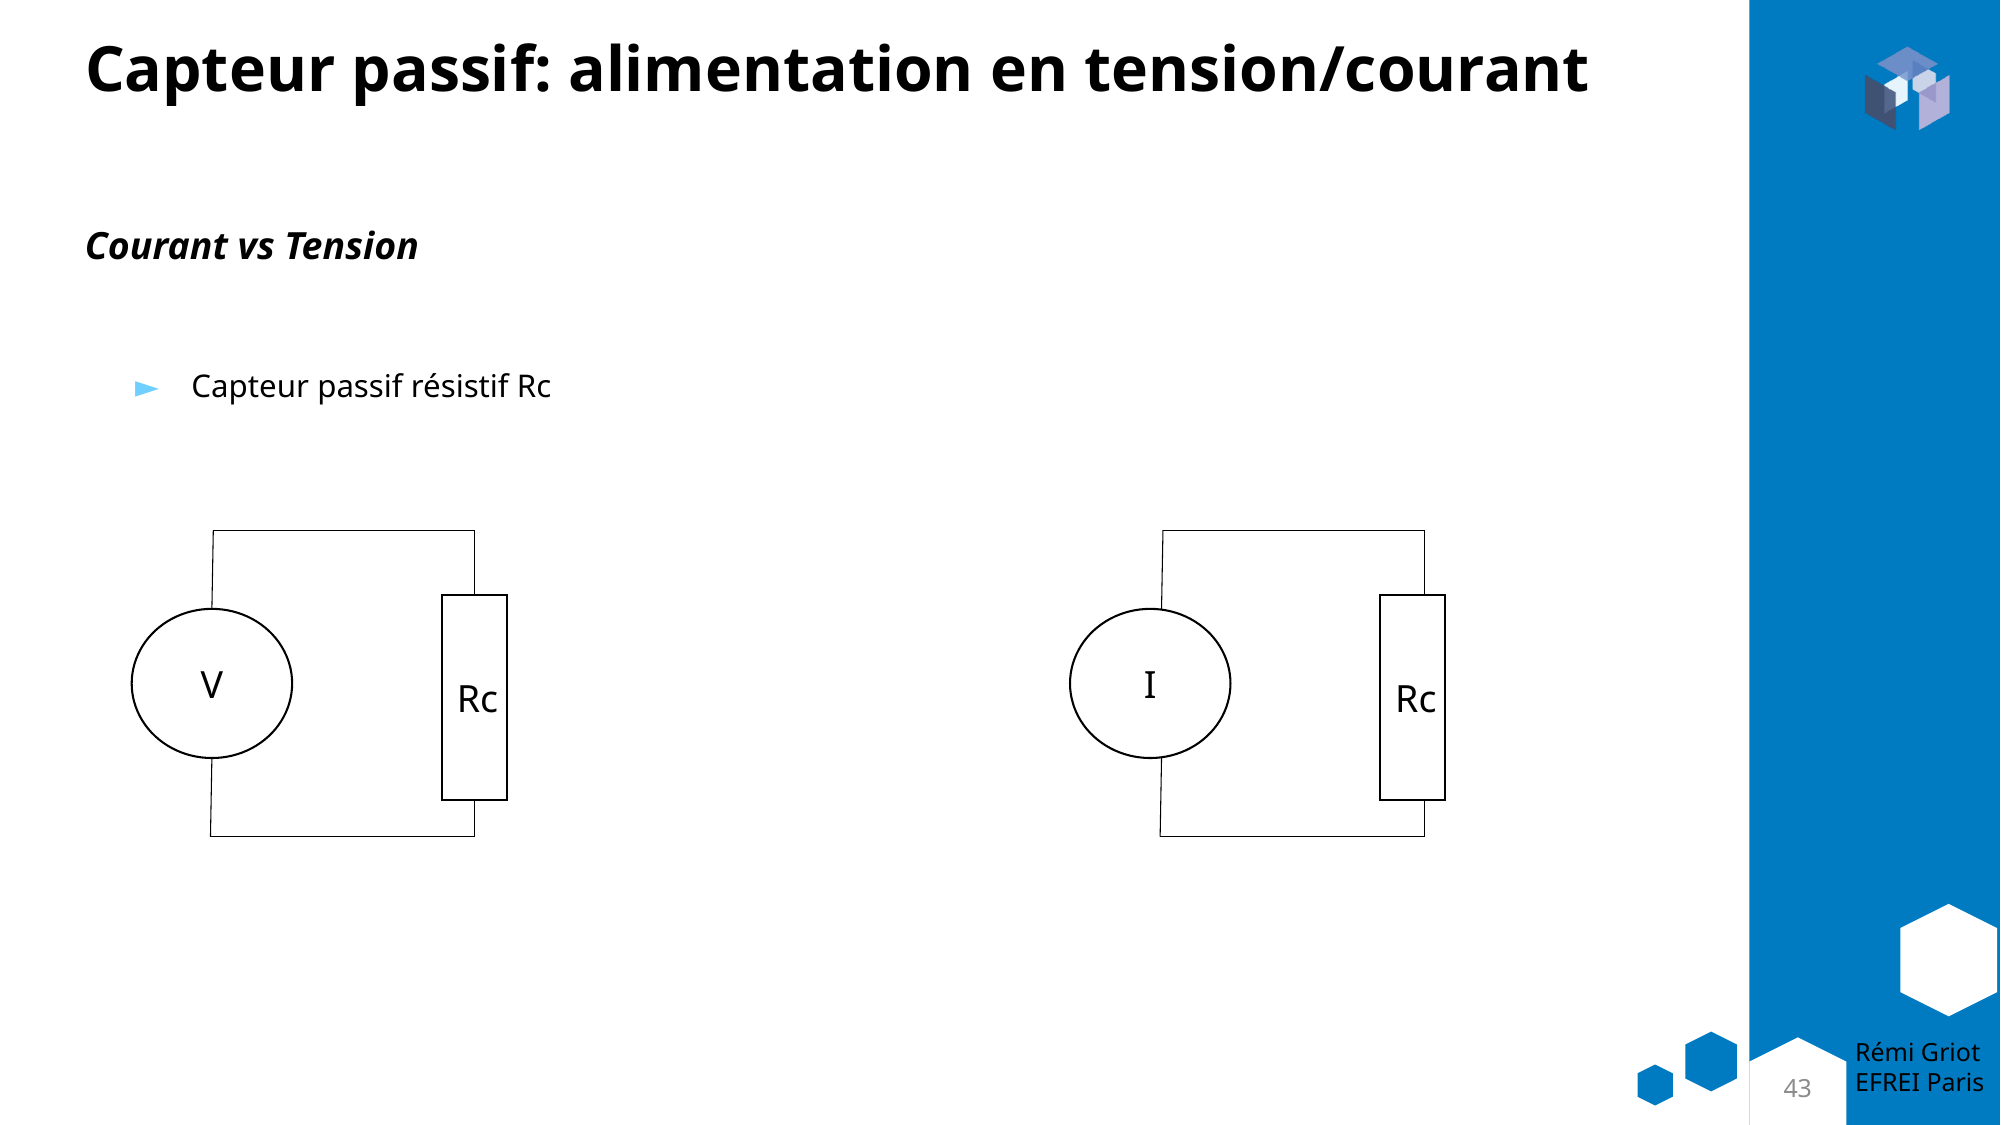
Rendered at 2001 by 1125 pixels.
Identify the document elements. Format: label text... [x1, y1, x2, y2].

title Capteur passif: alimentation en tension/courant [70, 0, 1693, 215]
text_box I [1087, 607, 1232, 760]
text_box [85, 334, 1708, 996]
text_box [1379, 594, 1446, 801]
text_box Capteur passif résistif Rc [120, 362, 1087, 1075]
picture [1858, 41, 1956, 135]
text_box Rc [1380, 667, 1492, 728]
text_box 43 [1749, 1059, 1847, 1120]
list Courant vs Tension [70, 220, 879, 281]
